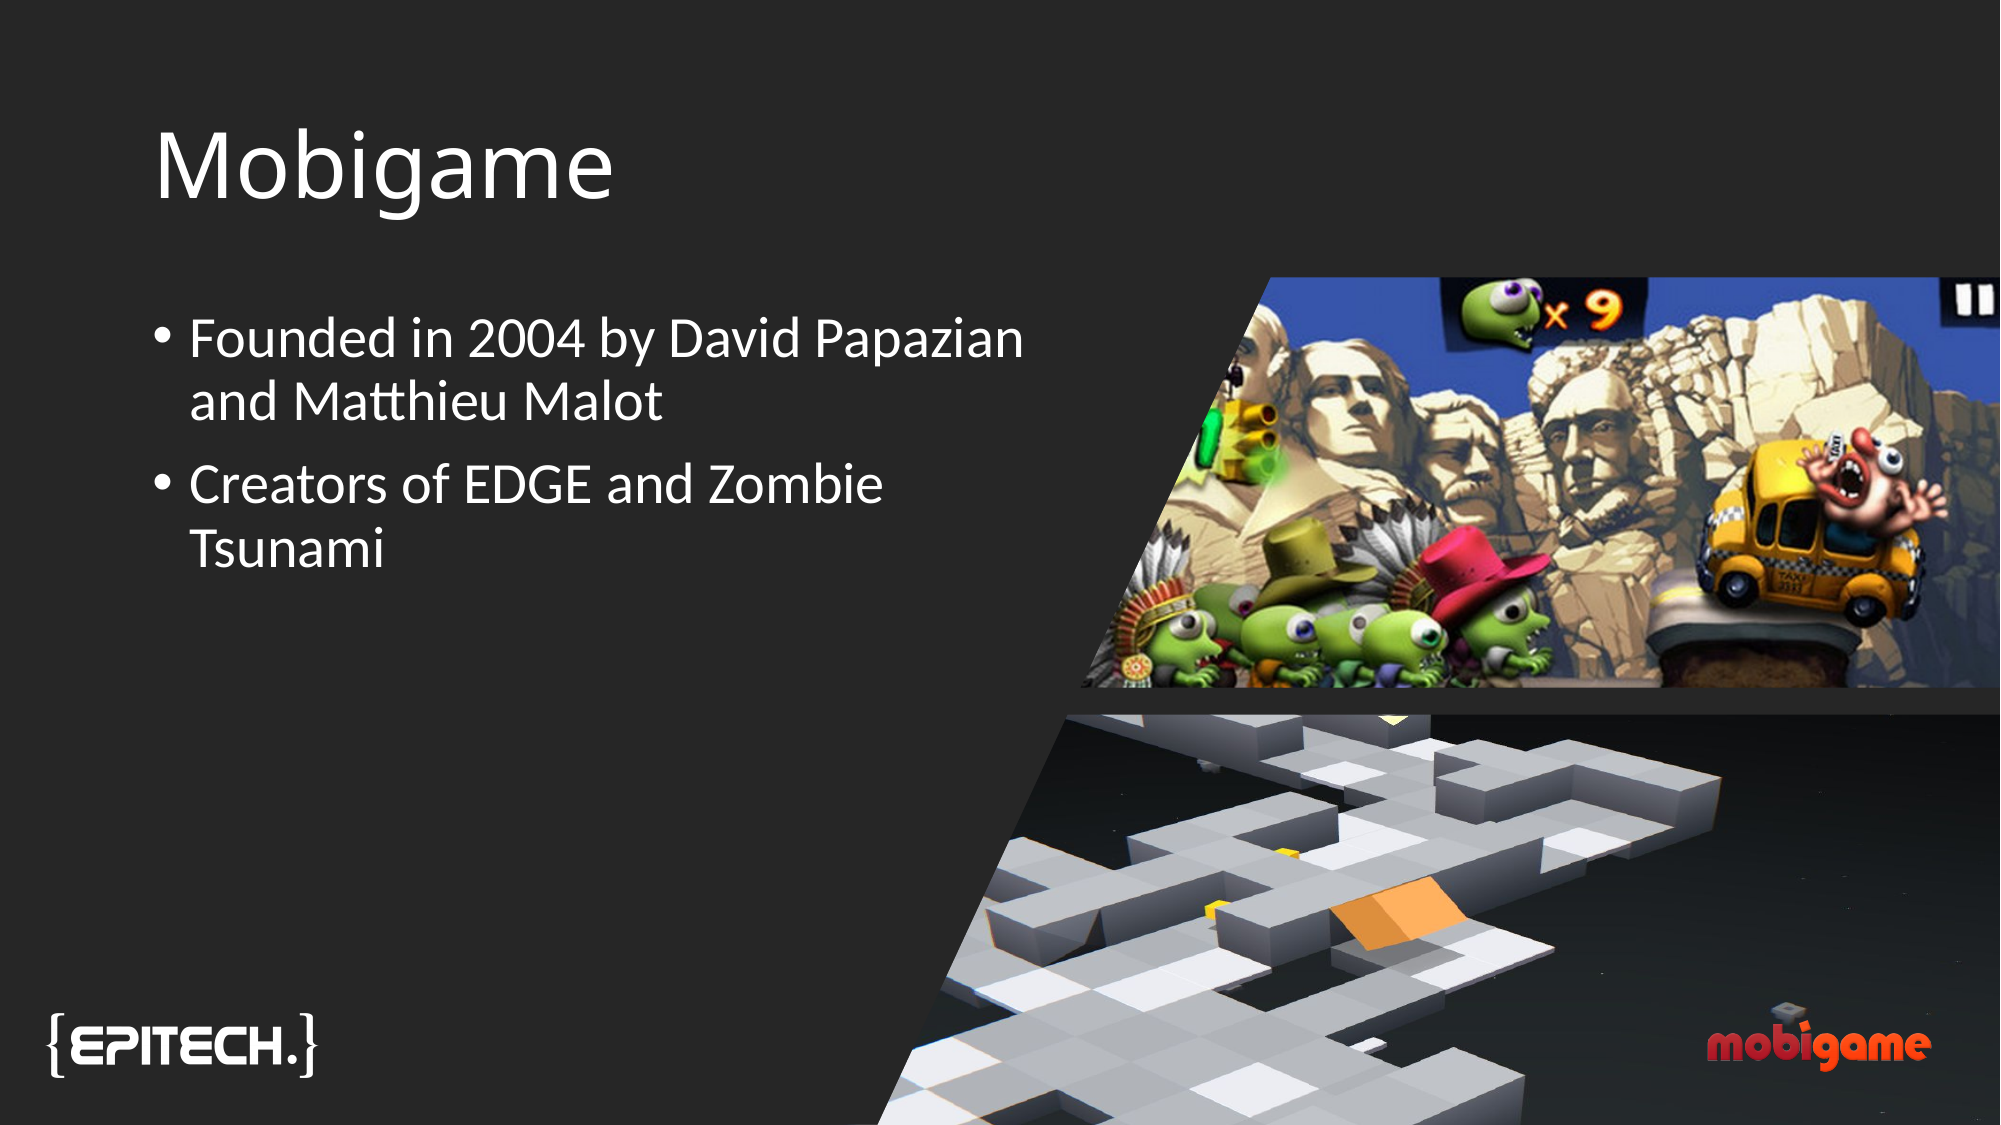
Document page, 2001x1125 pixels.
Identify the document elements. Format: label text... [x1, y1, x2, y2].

picture [44, 1013, 319, 1078]
list Founded in 2004 by David Papazian and Matthieu Malot Creators of EDGE and Zombie Tsunami [137, 299, 1104, 1014]
picture [1080, 277, 2000, 688]
picture [785, 714, 2000, 1125]
title Mobigame [137, 59, 1863, 278]
